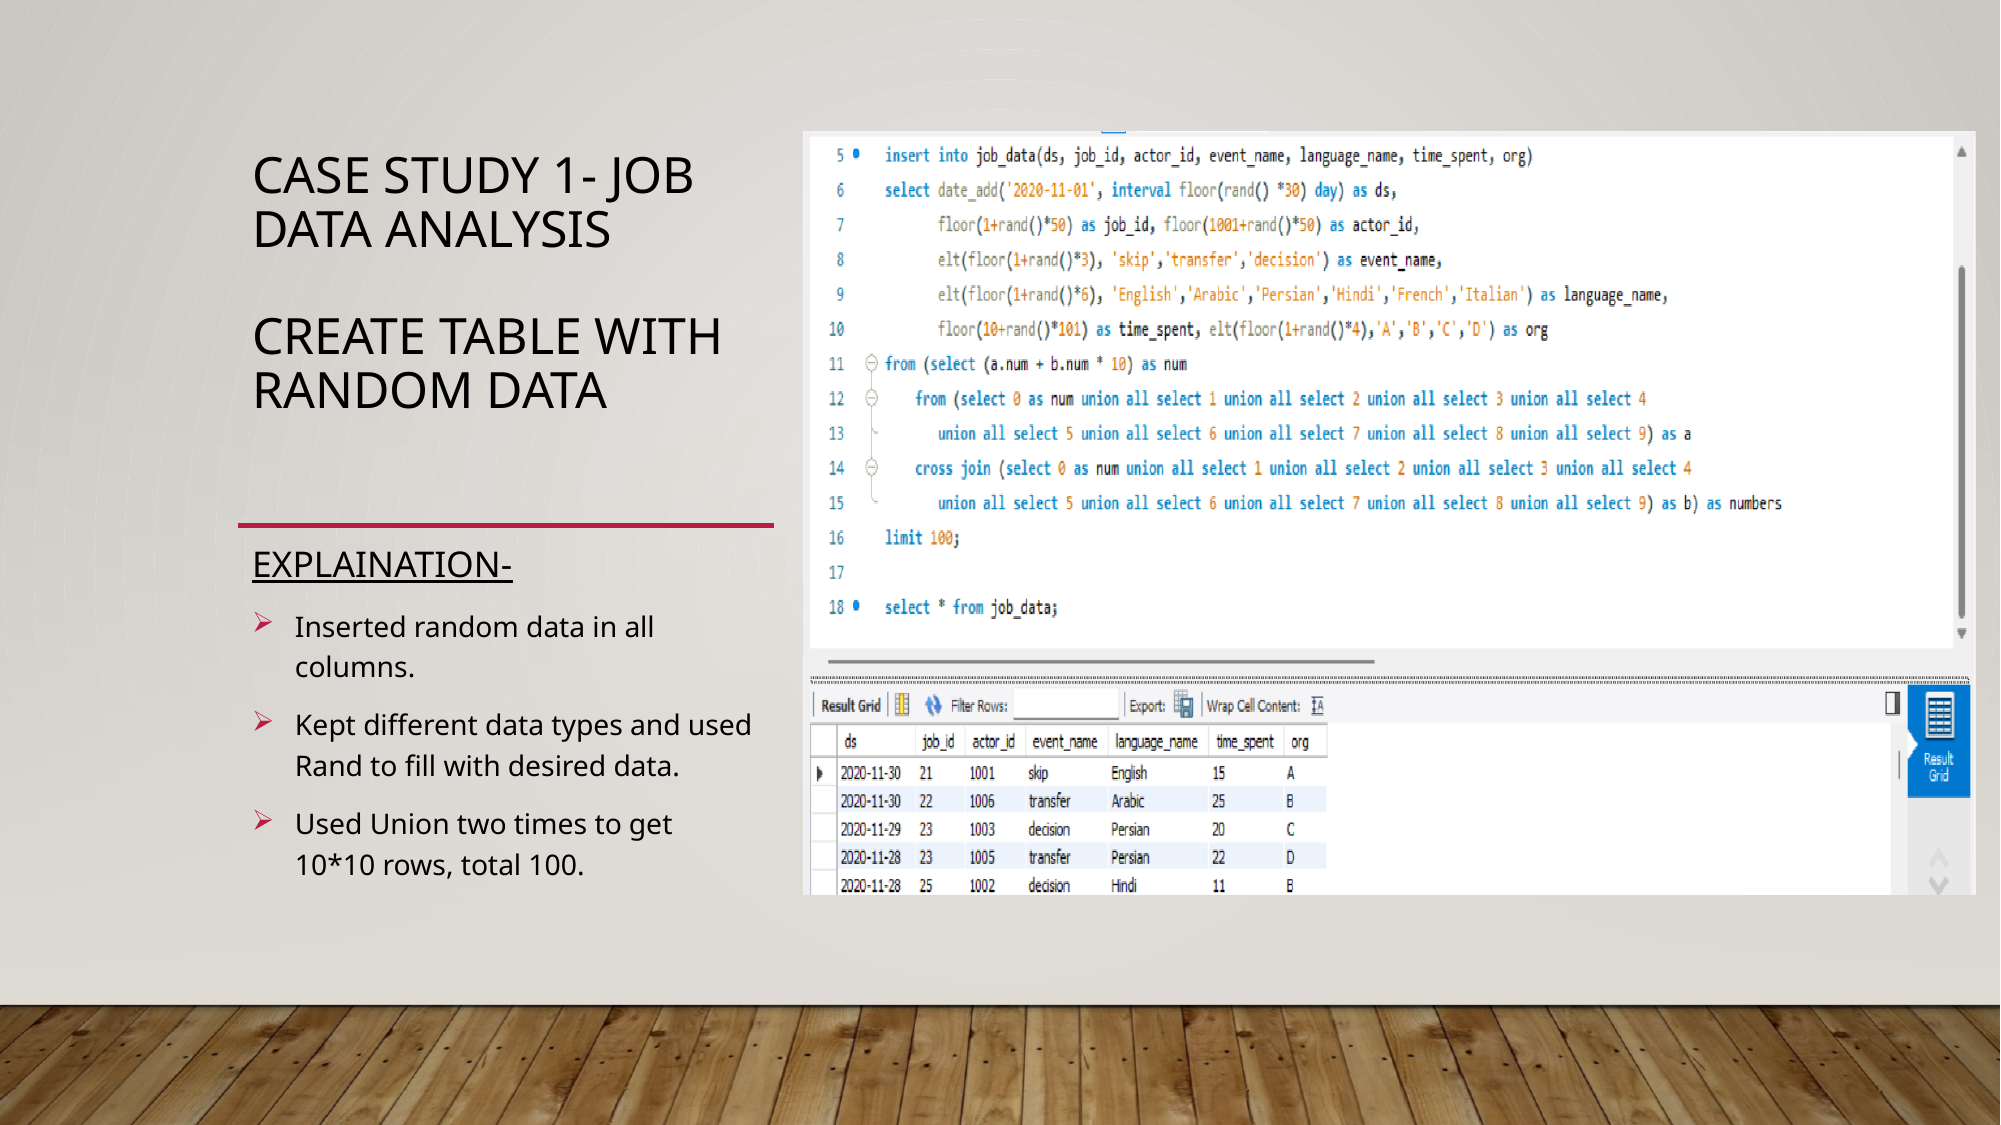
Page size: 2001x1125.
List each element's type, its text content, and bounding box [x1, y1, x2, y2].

title Case study 1- job data analysis create table with random data [236, 131, 774, 428]
list EXPLAINATION- Inserted random data in all columns. Kept different data types and used Rand to fill with desired data. Used Union two times to get 10*10 rows, total 100. [236, 525, 775, 895]
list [802, 130, 1976, 895]
picture [0, 1005, 2000, 1125]
